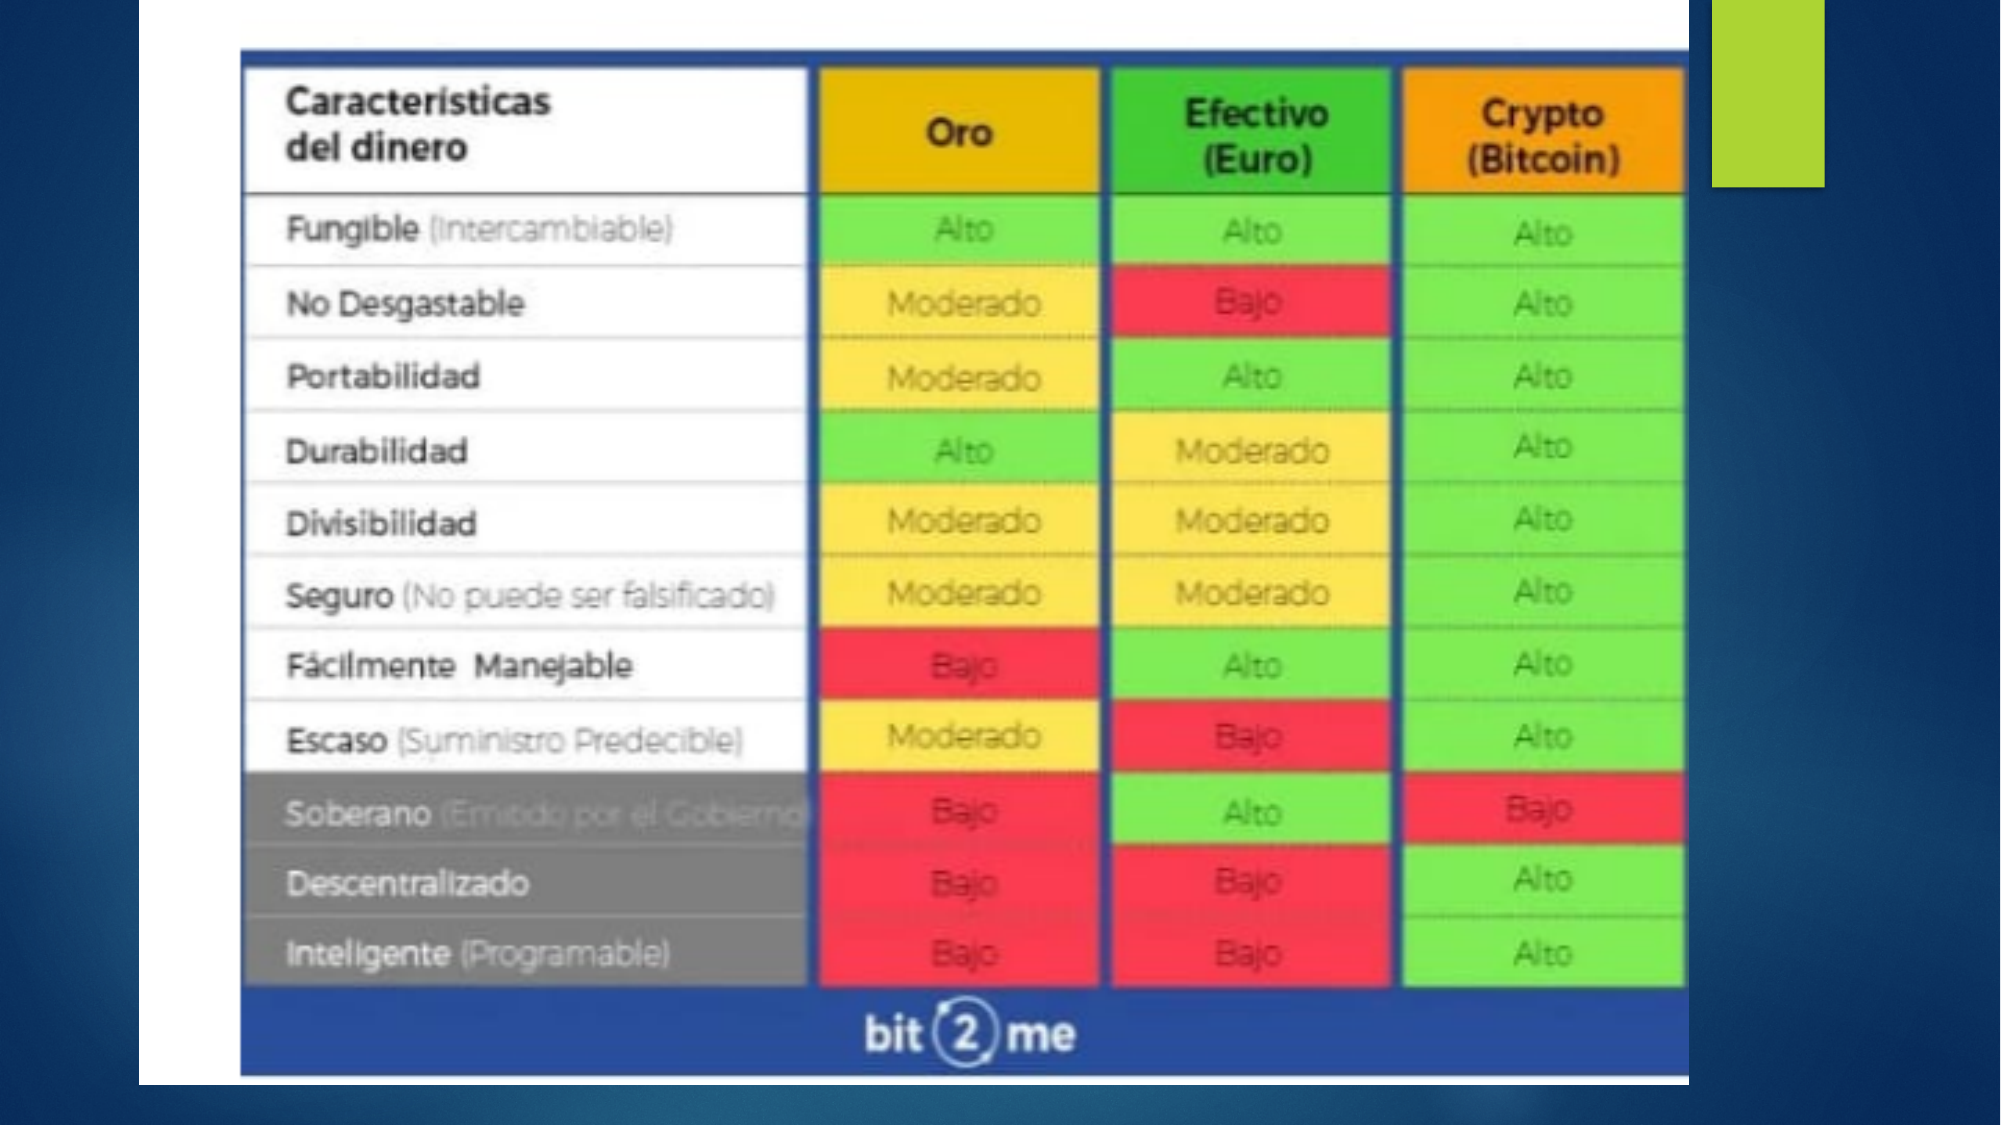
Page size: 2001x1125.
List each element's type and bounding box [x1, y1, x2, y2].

picture [0, 0, 1689, 1125]
